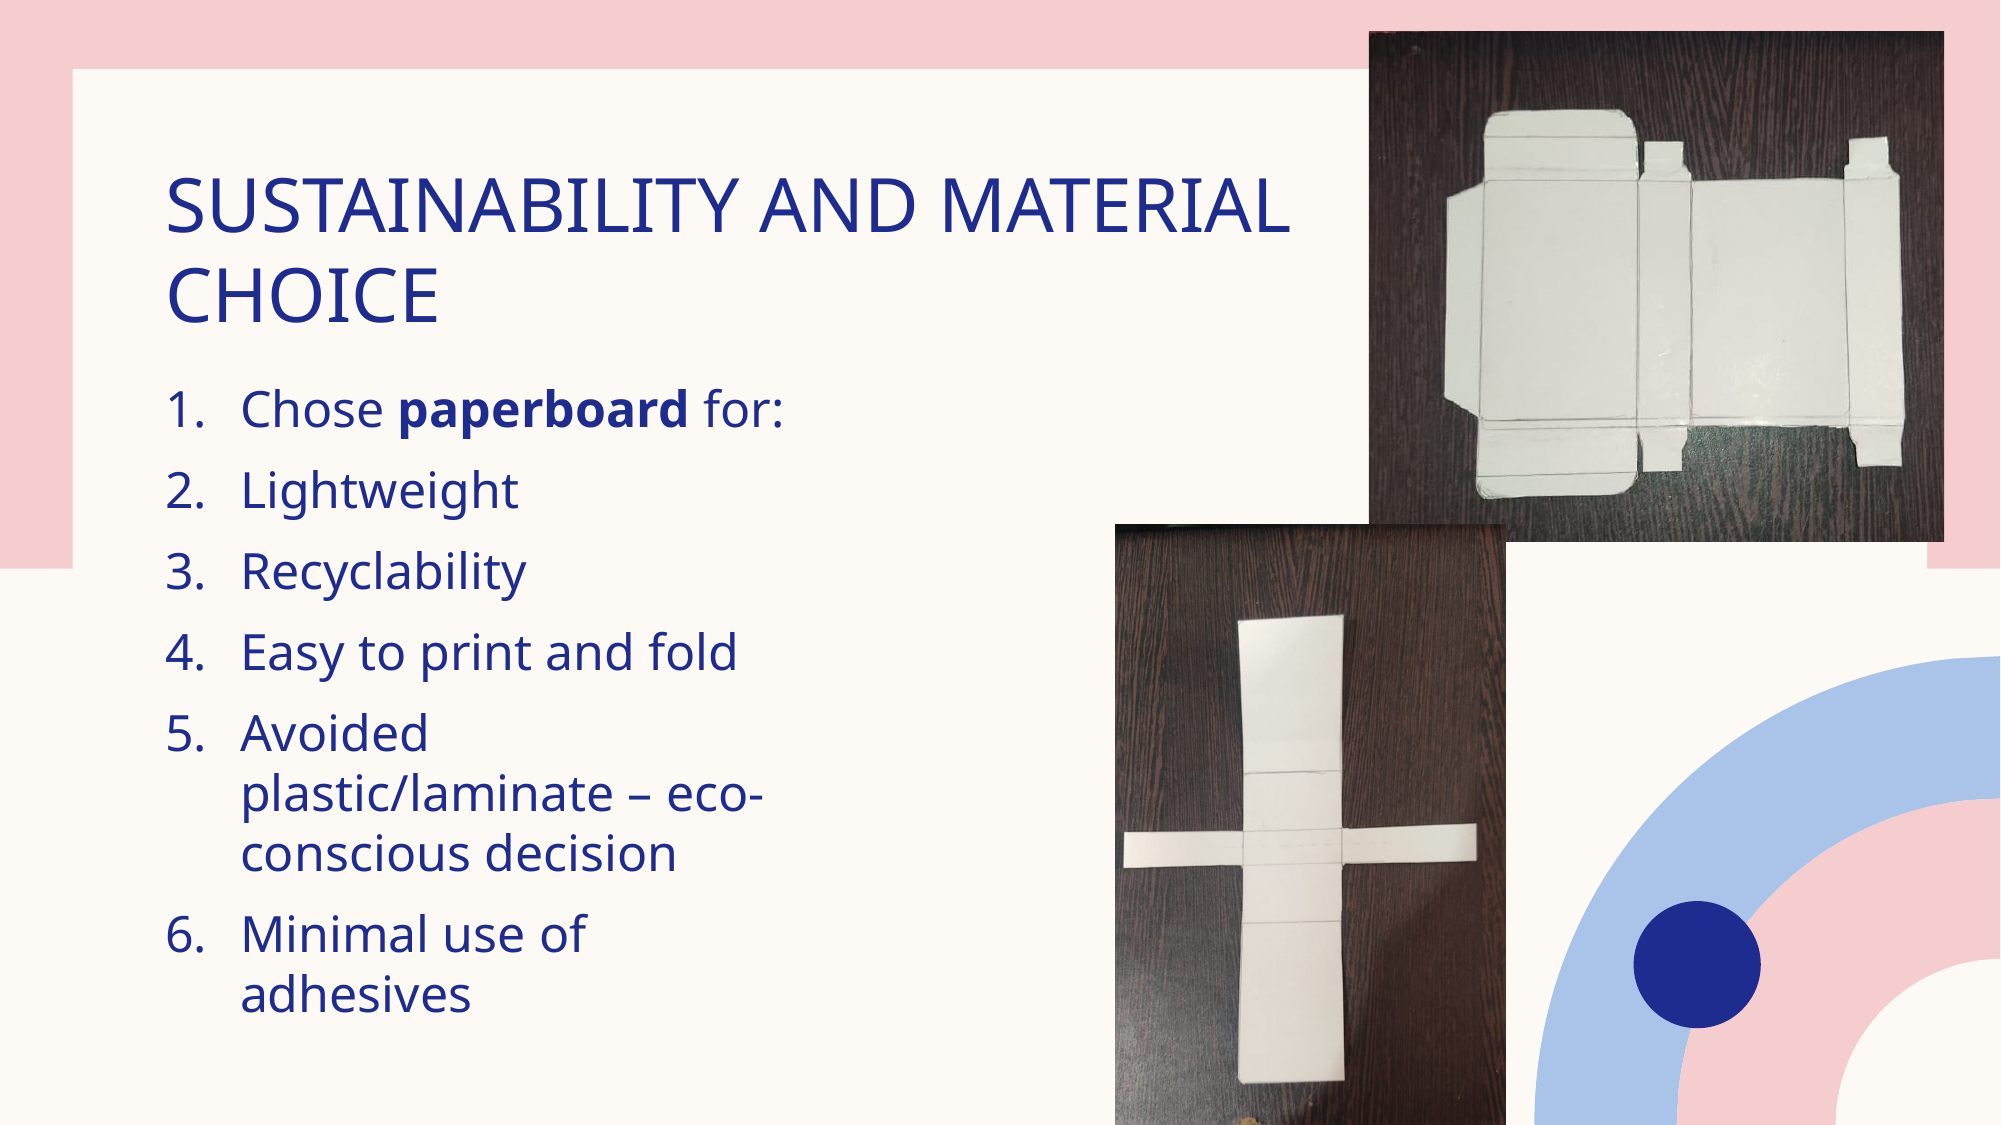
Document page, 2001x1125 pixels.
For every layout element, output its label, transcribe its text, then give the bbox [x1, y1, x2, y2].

title SUSTAINABILITY AND MATERIAL CHOICE [150, 158, 1363, 338]
picture [1115, 31, 1945, 1125]
list Chose paperboard for: Lightweight Recyclability Easy to print and fold Avoided plastic/laminate – eco-conscious decision Minimal use of adhesives [150, 377, 816, 1058]
